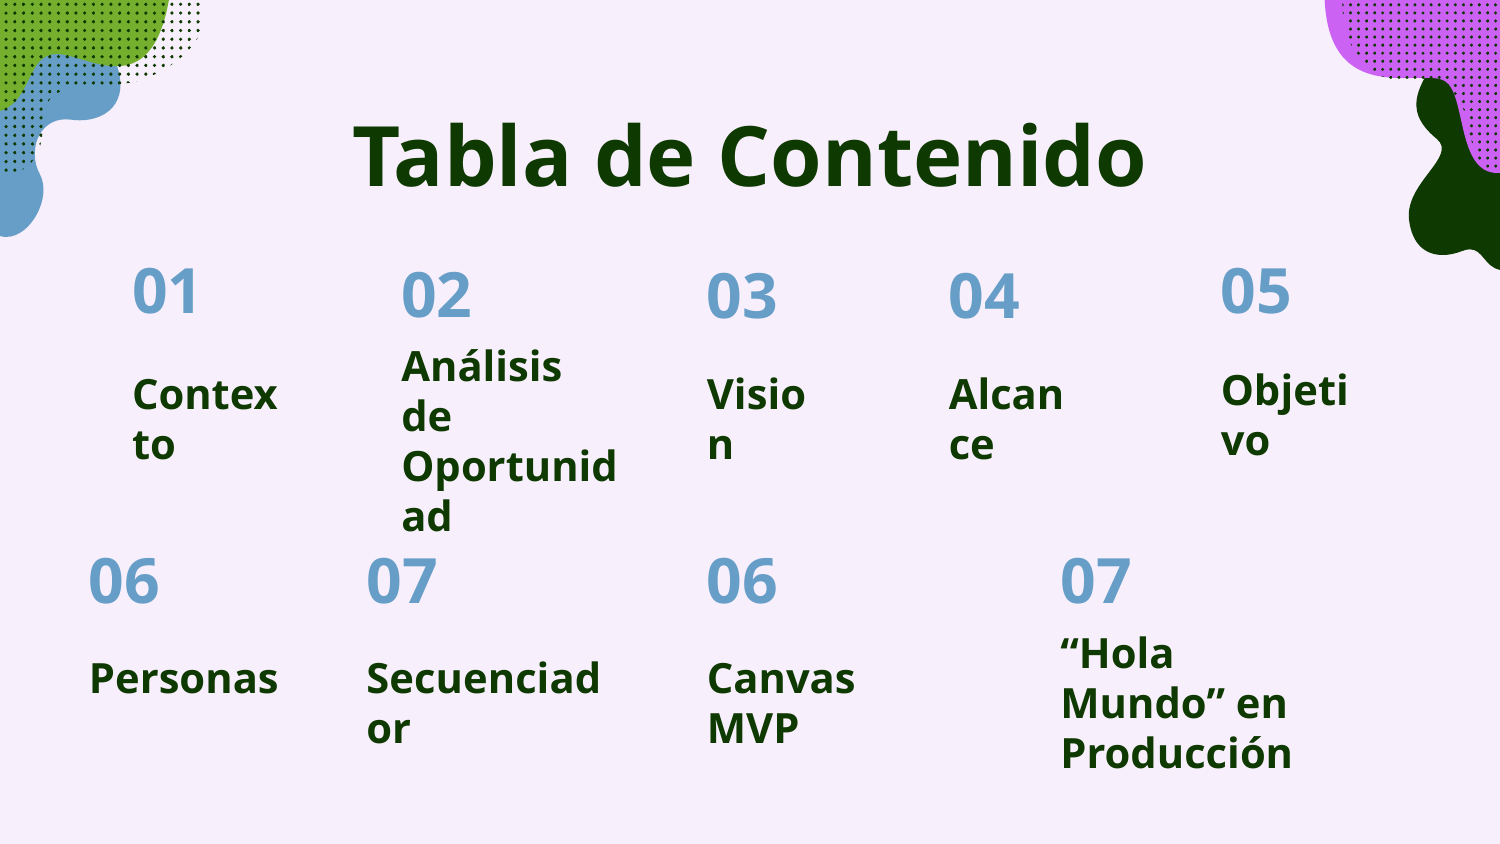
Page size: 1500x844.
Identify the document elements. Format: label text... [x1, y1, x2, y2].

title 04 [933, 266, 1099, 321]
subtitle “Hola Mundo” en Producción [1045, 611, 1323, 731]
title 05 [1205, 261, 1383, 316]
subtitle Objetivo [1205, 348, 1383, 416]
title 03 [691, 266, 840, 321]
title 02 [386, 265, 620, 321]
title 01 [116, 261, 309, 316]
subtitle Contexto [116, 353, 309, 421]
subtitle Alcance [933, 353, 1099, 421]
title 06 [73, 551, 351, 606]
title 06 [691, 551, 970, 606]
subtitle Análisis de Oportunidad [386, 325, 634, 444]
subtitle Vision [691, 352, 840, 420]
subtitle Personas [73, 637, 351, 705]
subtitle Canvas MVP [691, 637, 970, 705]
subtitle Secuenciador [351, 637, 630, 705]
title Tabla de Contenido [116, 88, 1383, 190]
title 07 [1045, 551, 1323, 606]
title 07 [351, 551, 630, 606]
